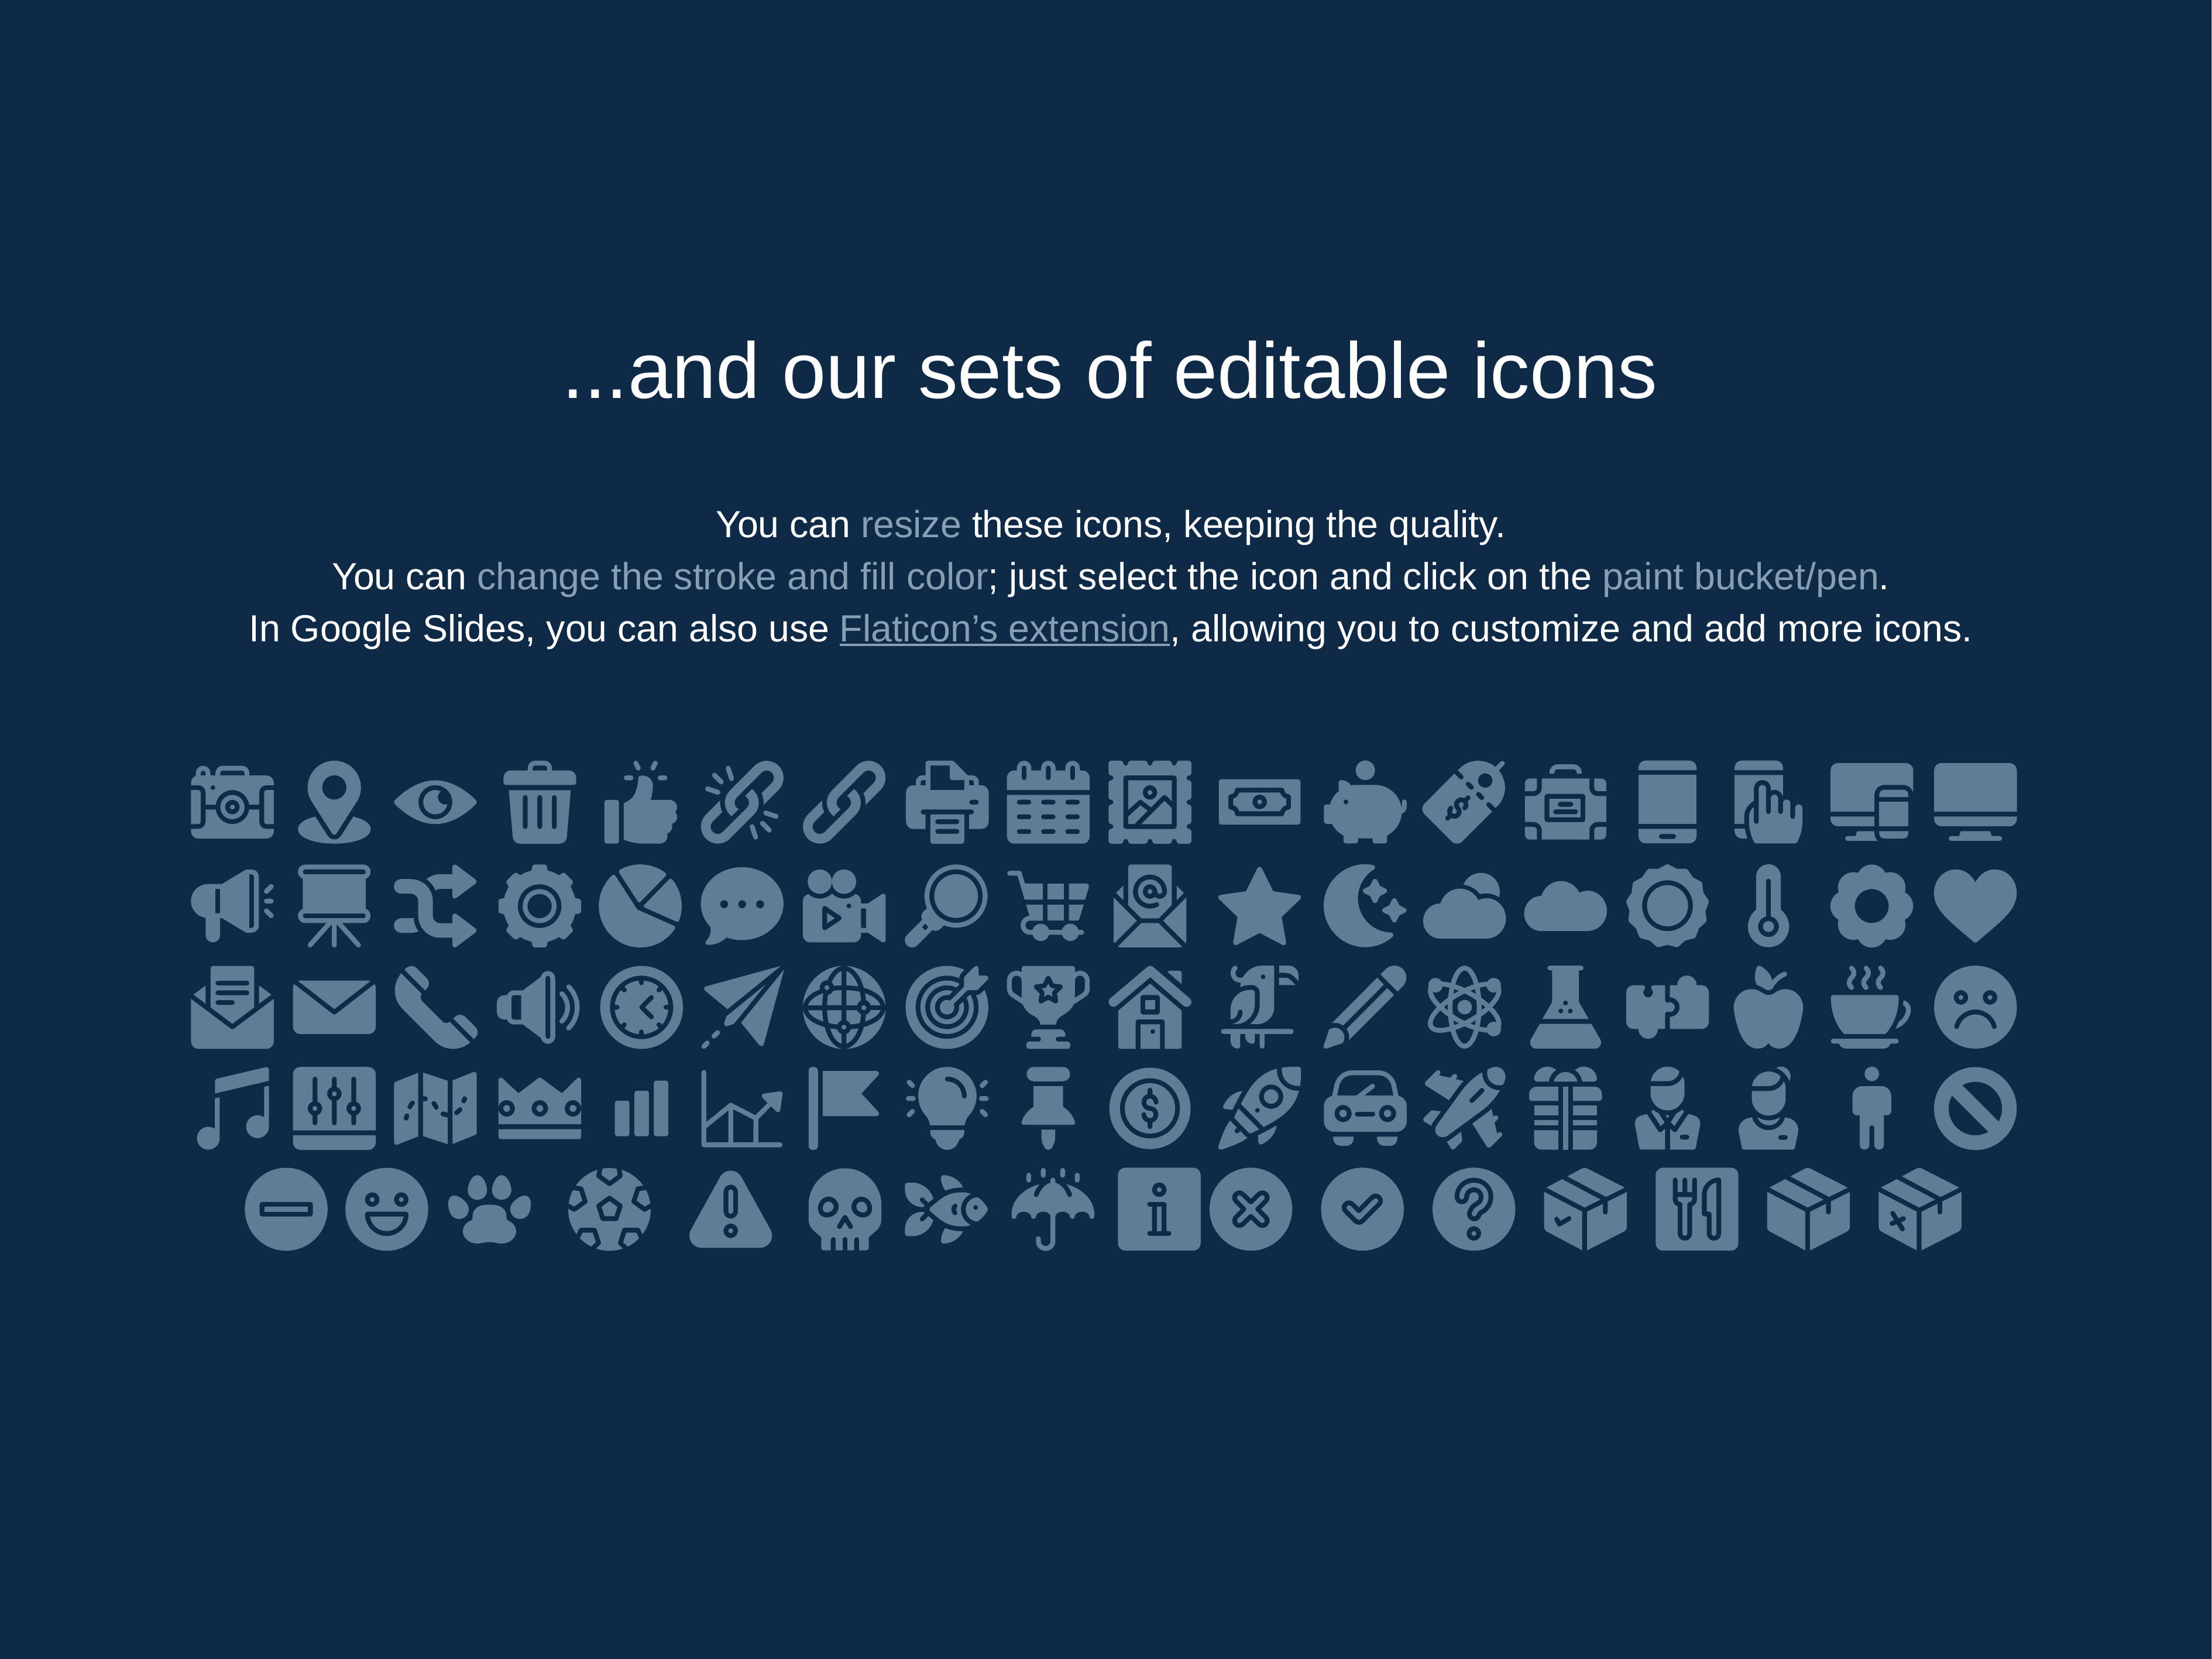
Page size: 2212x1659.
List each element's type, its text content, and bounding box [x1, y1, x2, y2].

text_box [905, 760, 989, 844]
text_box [392, 966, 479, 1049]
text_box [1021, 1066, 1076, 1150]
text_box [686, 1170, 775, 1248]
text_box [604, 760, 679, 844]
text_box [1933, 1067, 2017, 1150]
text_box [1933, 762, 2017, 841]
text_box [1108, 966, 1193, 1049]
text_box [394, 1071, 477, 1145]
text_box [245, 1167, 328, 1251]
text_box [1737, 1066, 1800, 1150]
text_box [1218, 867, 1301, 946]
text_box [904, 864, 991, 948]
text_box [1830, 762, 1914, 841]
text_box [1633, 1066, 1702, 1150]
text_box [1221, 965, 1299, 1049]
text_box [1007, 966, 1090, 1049]
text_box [801, 760, 888, 844]
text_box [1529, 965, 1602, 1049]
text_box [699, 760, 786, 844]
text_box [1209, 1167, 1293, 1251]
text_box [503, 760, 576, 844]
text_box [1432, 1167, 1516, 1251]
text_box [808, 1067, 880, 1150]
text_box [1830, 864, 1914, 948]
title ...and our sets of editable icons [258, 294, 1963, 450]
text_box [498, 1077, 582, 1139]
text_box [1529, 1066, 1602, 1150]
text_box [1323, 965, 1408, 1049]
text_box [1655, 1167, 1739, 1251]
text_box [1108, 760, 1192, 844]
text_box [1852, 1066, 1892, 1150]
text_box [1933, 965, 2017, 1049]
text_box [1011, 1167, 1095, 1251]
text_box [614, 1080, 669, 1136]
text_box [445, 1174, 533, 1244]
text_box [808, 1168, 882, 1251]
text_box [1113, 864, 1187, 948]
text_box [1324, 1070, 1407, 1146]
text_box [1933, 869, 2017, 943]
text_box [700, 966, 785, 1049]
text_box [905, 1066, 989, 1150]
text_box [1218, 779, 1301, 825]
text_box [191, 765, 274, 839]
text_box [191, 966, 274, 1049]
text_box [599, 864, 685, 948]
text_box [293, 1067, 376, 1150]
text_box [568, 1167, 651, 1251]
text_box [905, 966, 990, 1049]
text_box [498, 864, 582, 948]
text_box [1638, 760, 1697, 844]
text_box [393, 780, 478, 825]
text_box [345, 1167, 428, 1251]
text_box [802, 869, 886, 943]
list You can resize these icons, keeping the quality. You can change the stroke and fill color; just select the icon and click on the paint bucket/pen. In Google Slides, you can also use Flaticon’s extension, allowing you to customize and add more icons. [200, 519, 2021, 675]
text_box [1626, 864, 1709, 947]
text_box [1544, 1167, 1627, 1251]
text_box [297, 760, 371, 844]
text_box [1732, 965, 1805, 1049]
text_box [802, 966, 886, 1049]
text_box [1323, 864, 1407, 947]
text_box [1321, 1167, 1404, 1251]
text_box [1118, 1167, 1201, 1251]
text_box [600, 966, 683, 1049]
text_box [195, 1067, 269, 1150]
text_box [701, 1070, 783, 1148]
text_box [1830, 965, 1913, 1049]
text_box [1767, 1167, 1850, 1251]
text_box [1878, 1167, 1962, 1251]
text_box [700, 867, 784, 945]
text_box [1218, 1066, 1301, 1150]
text_box [1422, 761, 1505, 844]
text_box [1007, 760, 1090, 844]
text_box [1524, 881, 1608, 931]
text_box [1109, 1067, 1191, 1149]
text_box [190, 869, 274, 943]
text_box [496, 971, 583, 1044]
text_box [393, 864, 478, 948]
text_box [1734, 760, 1803, 844]
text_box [293, 980, 376, 1035]
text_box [1422, 1066, 1507, 1150]
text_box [1426, 965, 1503, 1049]
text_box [1423, 873, 1506, 939]
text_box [1324, 760, 1407, 844]
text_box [1626, 975, 1709, 1039]
text_box [298, 864, 371, 948]
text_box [905, 1174, 988, 1244]
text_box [1524, 764, 1607, 840]
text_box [1007, 870, 1090, 942]
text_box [1747, 864, 1789, 947]
